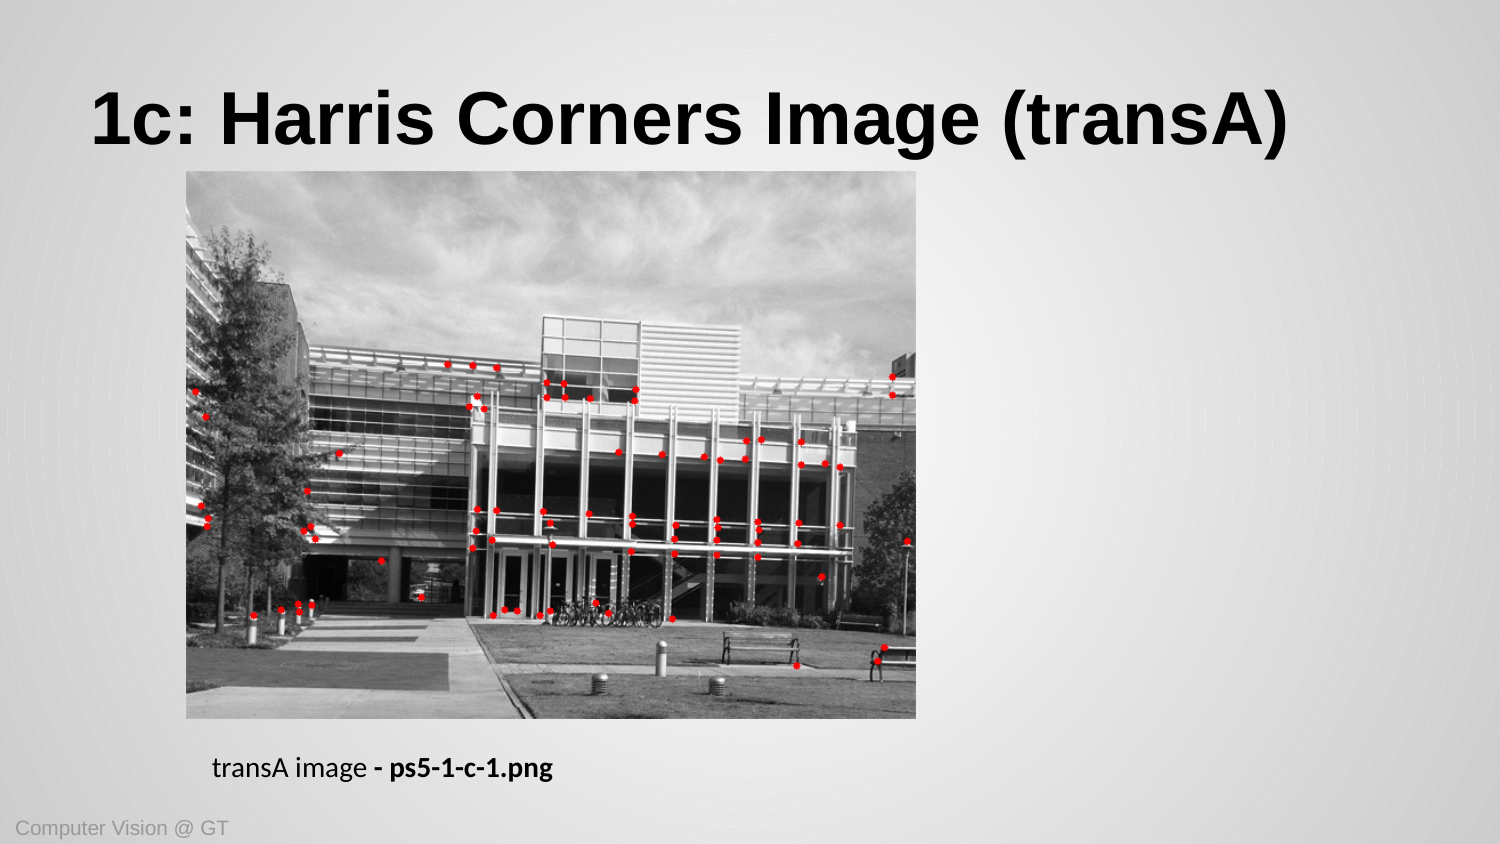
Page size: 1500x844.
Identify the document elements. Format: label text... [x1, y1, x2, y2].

text_box transA image - ps5-1-c-1.png [196, 728, 906, 811]
picture [186, 171, 916, 719]
title 1c: Harris Corners Image (transA) [75, 33, 1425, 175]
text_box Computer Vision @ GT [0, 811, 422, 844]
